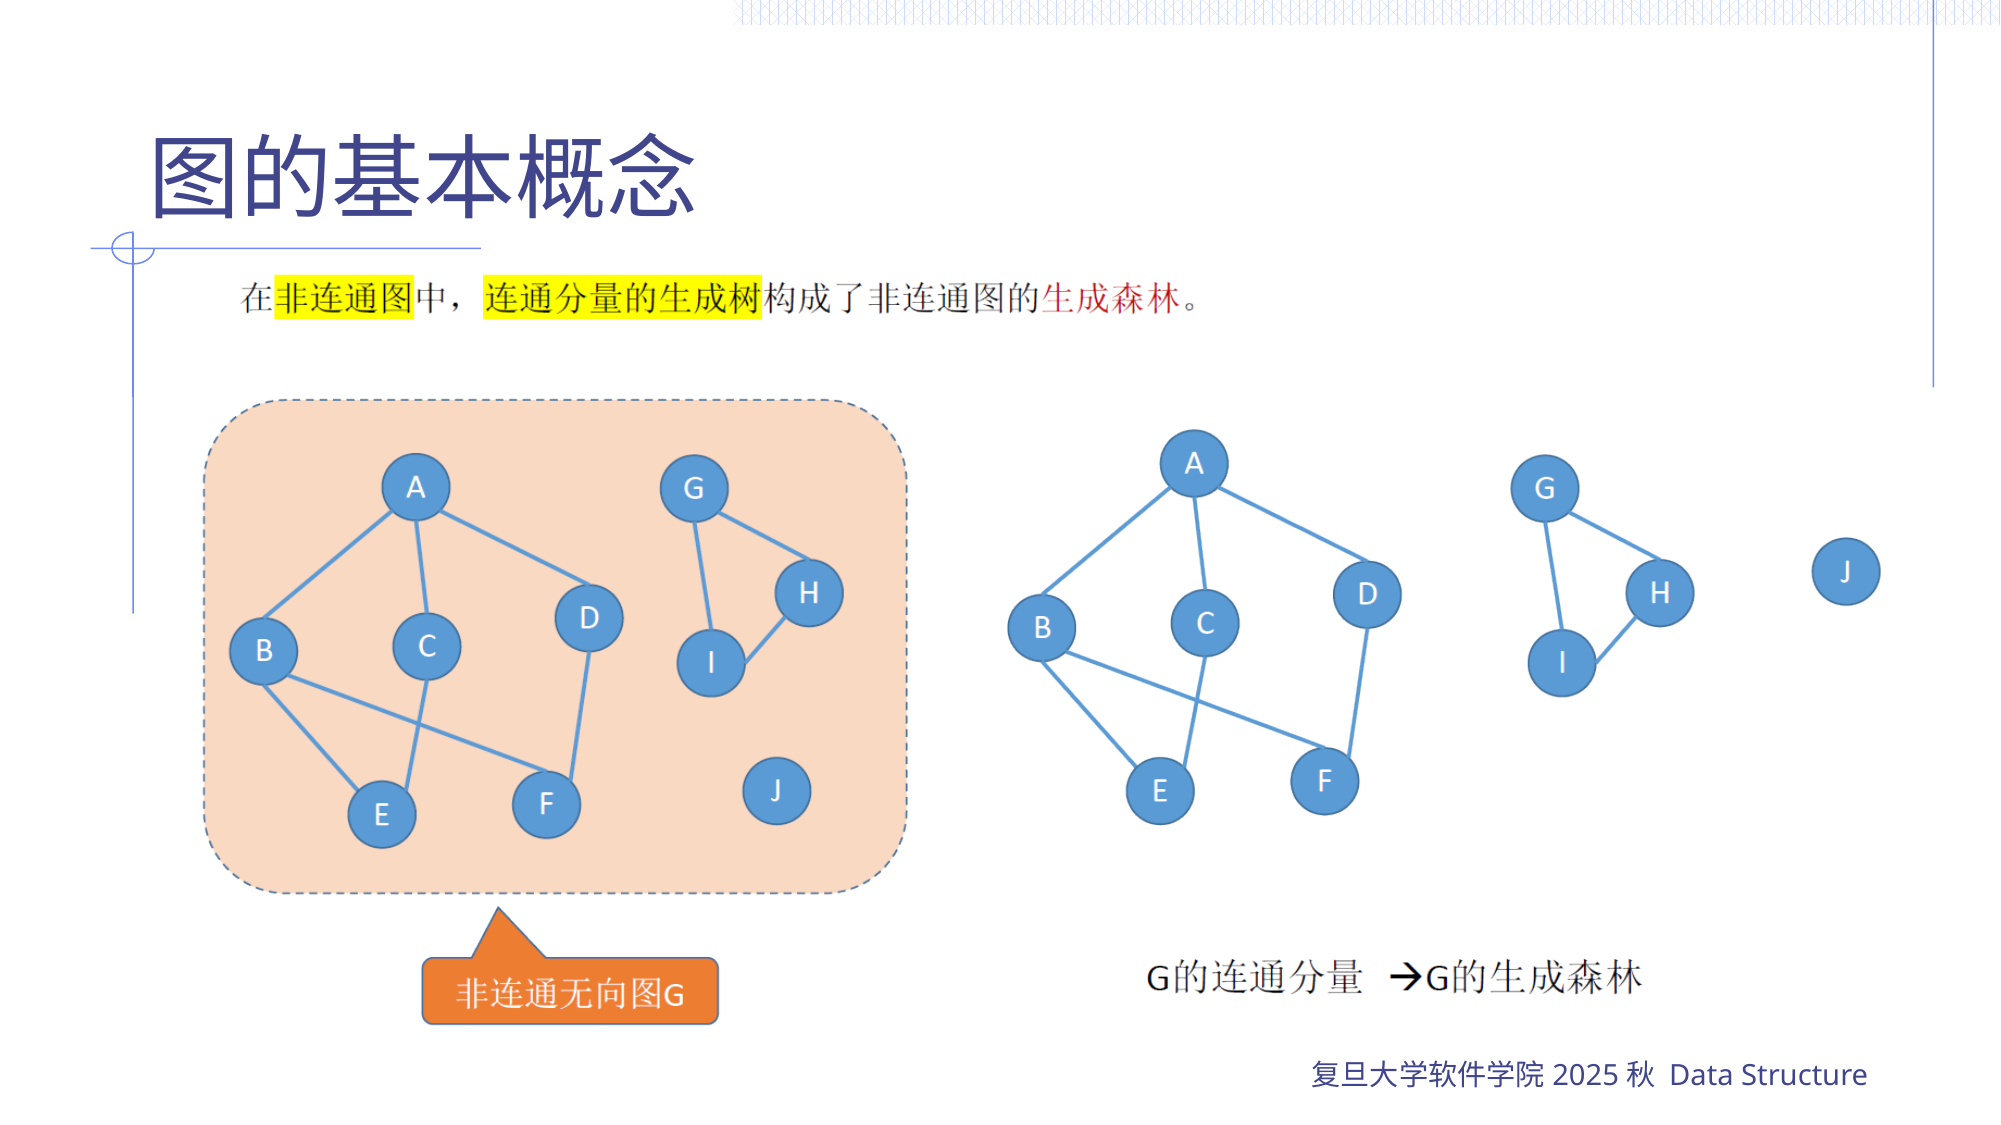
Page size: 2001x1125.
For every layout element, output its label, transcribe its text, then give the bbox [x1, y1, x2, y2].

title 图的基本概念 [133, 50, 1834, 238]
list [158, 243, 1908, 1057]
